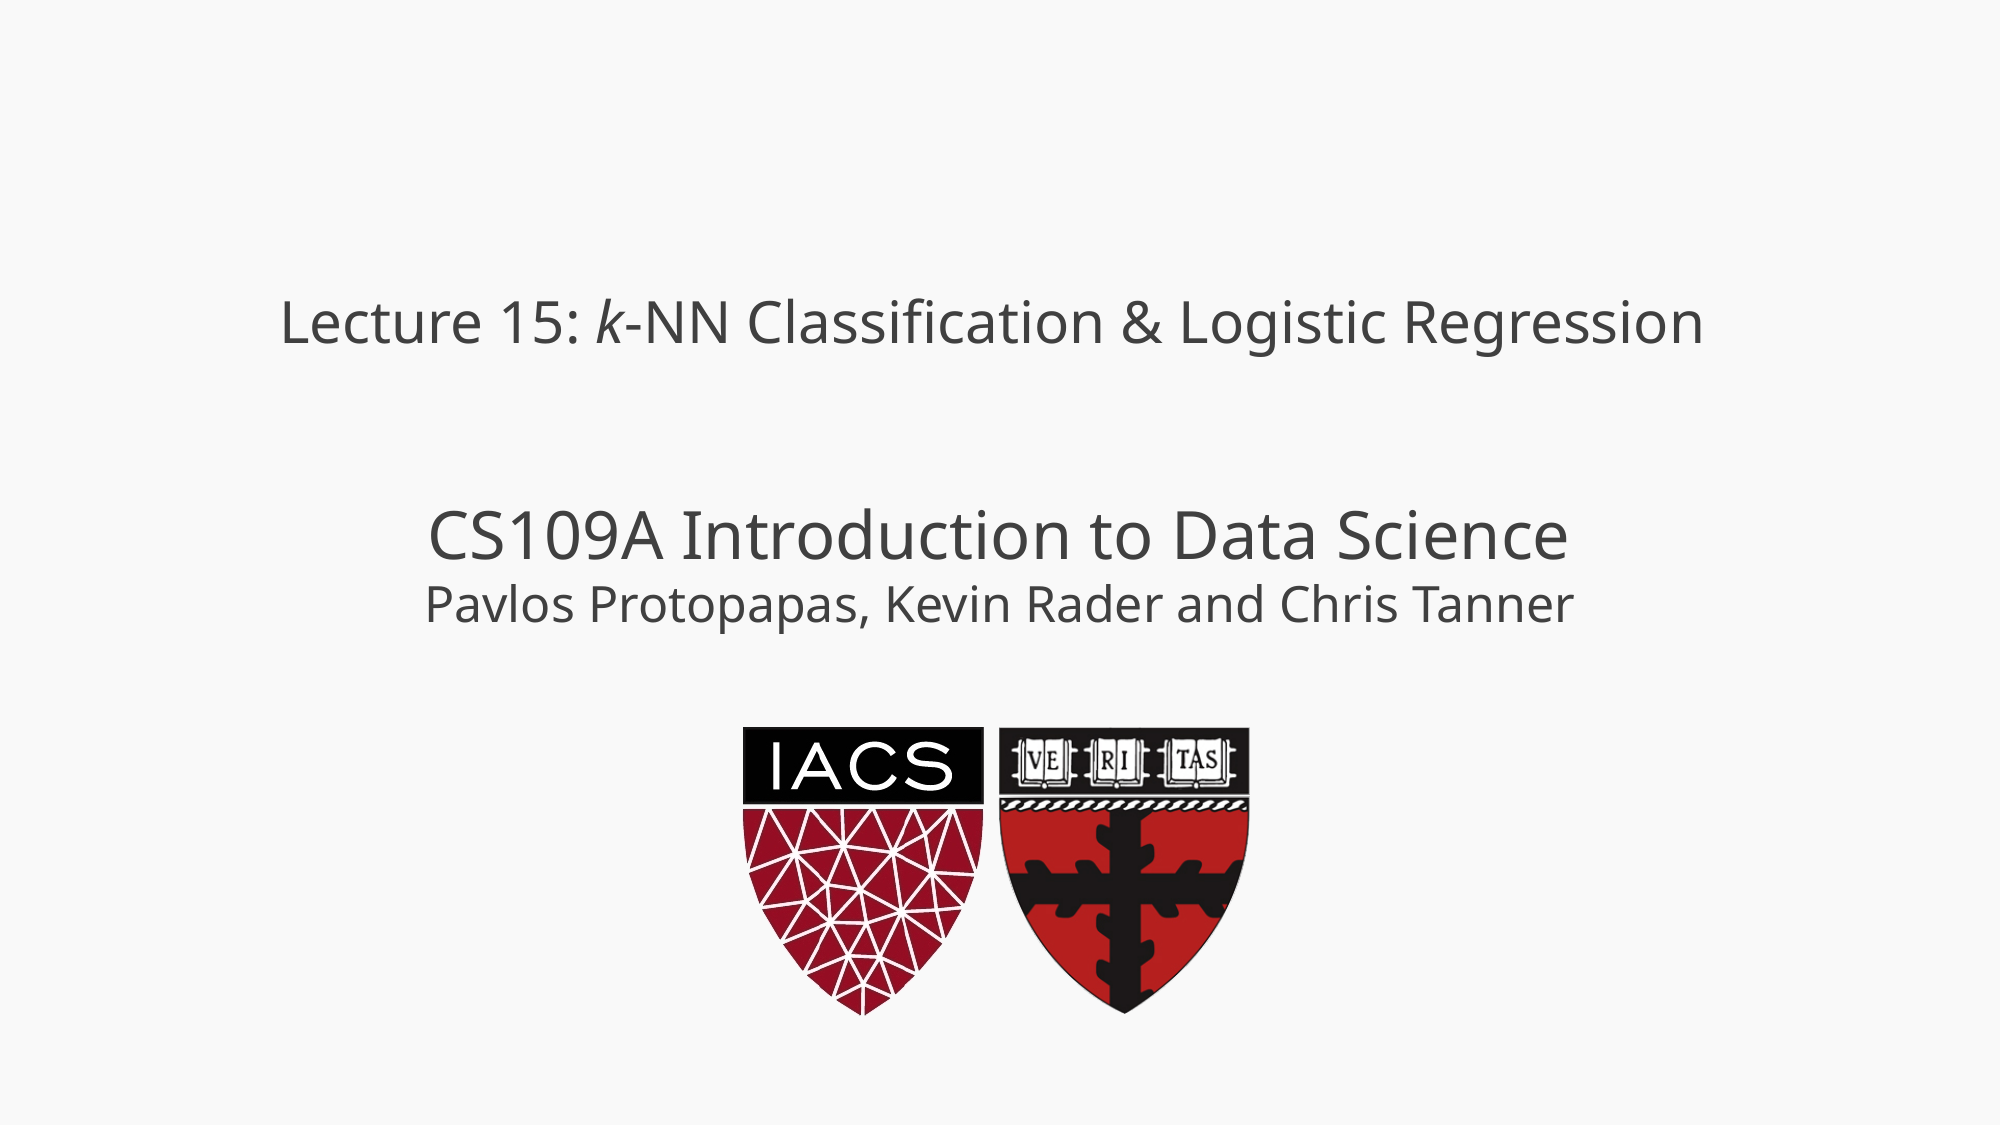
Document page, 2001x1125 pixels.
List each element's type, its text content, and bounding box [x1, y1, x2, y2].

picture [734, 726, 990, 1016]
title Lecture 15: k-NN Classification & Logistic Regression [150, 278, 1850, 509]
picture [996, 726, 1252, 1016]
